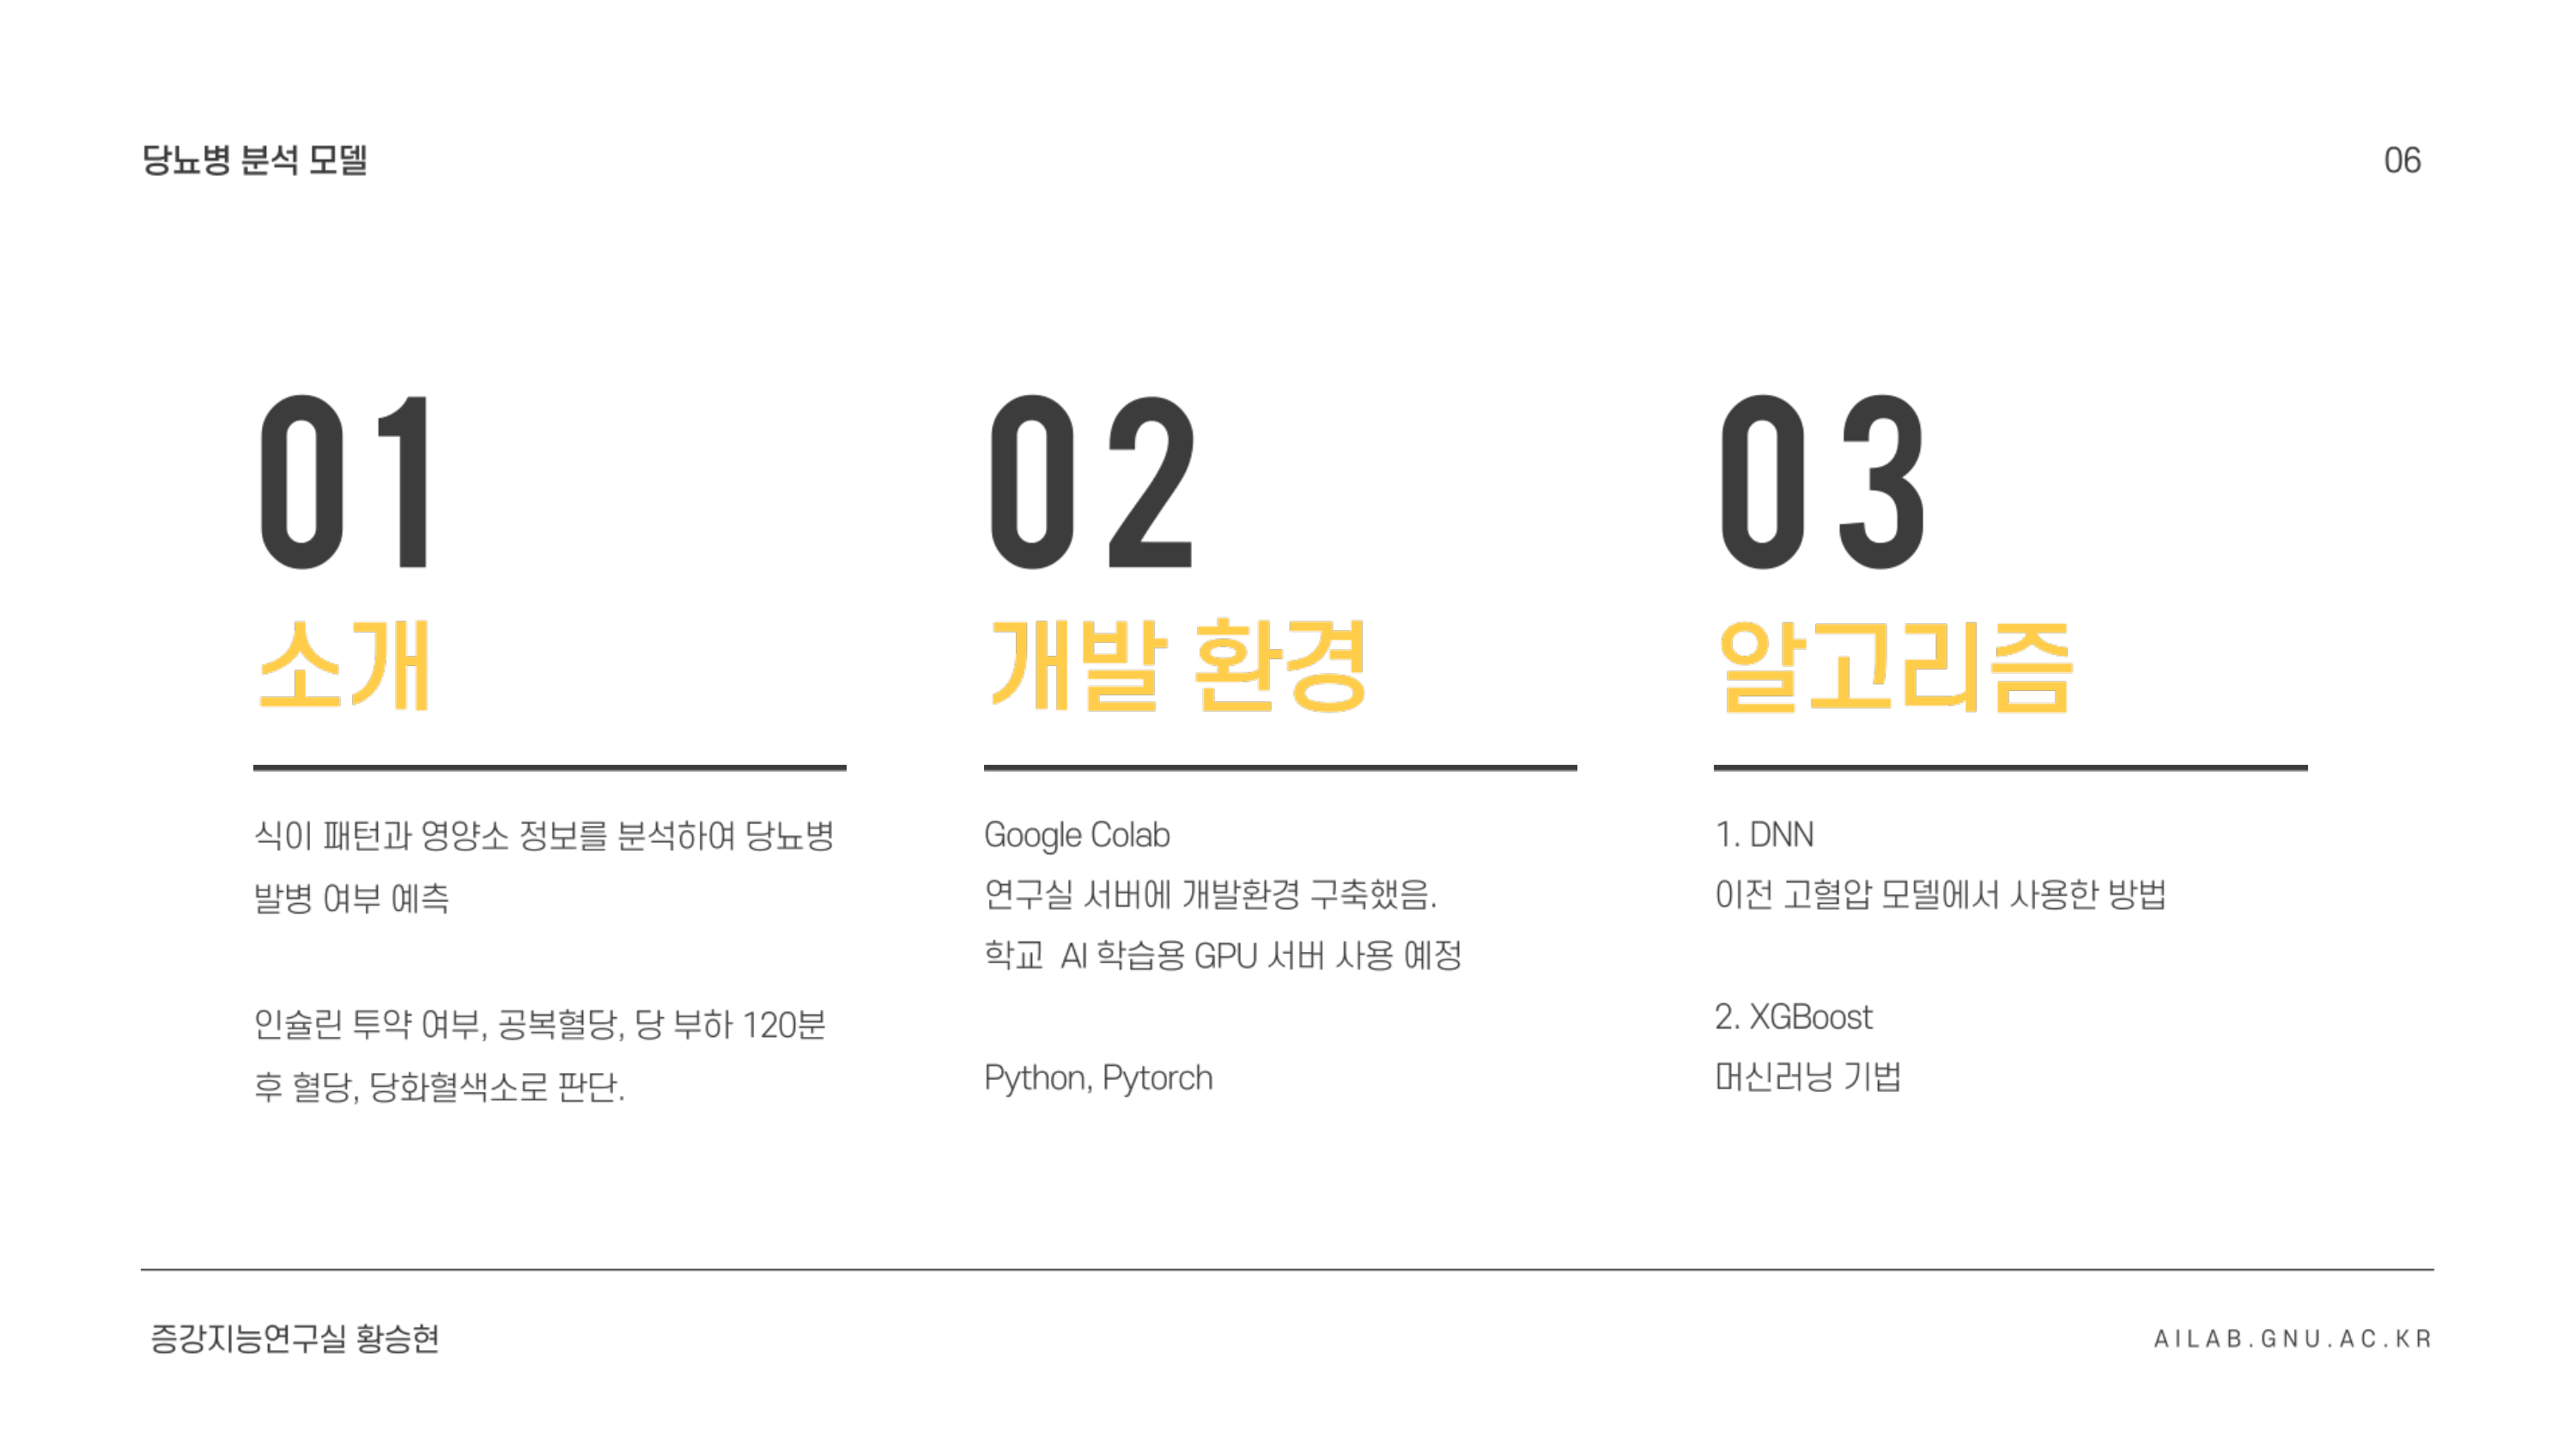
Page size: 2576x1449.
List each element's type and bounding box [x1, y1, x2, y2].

picture [146, 1314, 454, 1369]
picture [2379, 132, 2437, 201]
text_box [983, 765, 1577, 773]
picture [248, 808, 849, 1119]
picture [1926, 1320, 2449, 1367]
picture [136, 134, 382, 191]
picture [979, 808, 1478, 1117]
text_box [253, 765, 848, 773]
picture [1709, 808, 2183, 1117]
picture [955, 307, 1411, 758]
text_box [1714, 765, 2308, 773]
picture [224, 307, 519, 756]
picture [1685, 307, 2121, 758]
